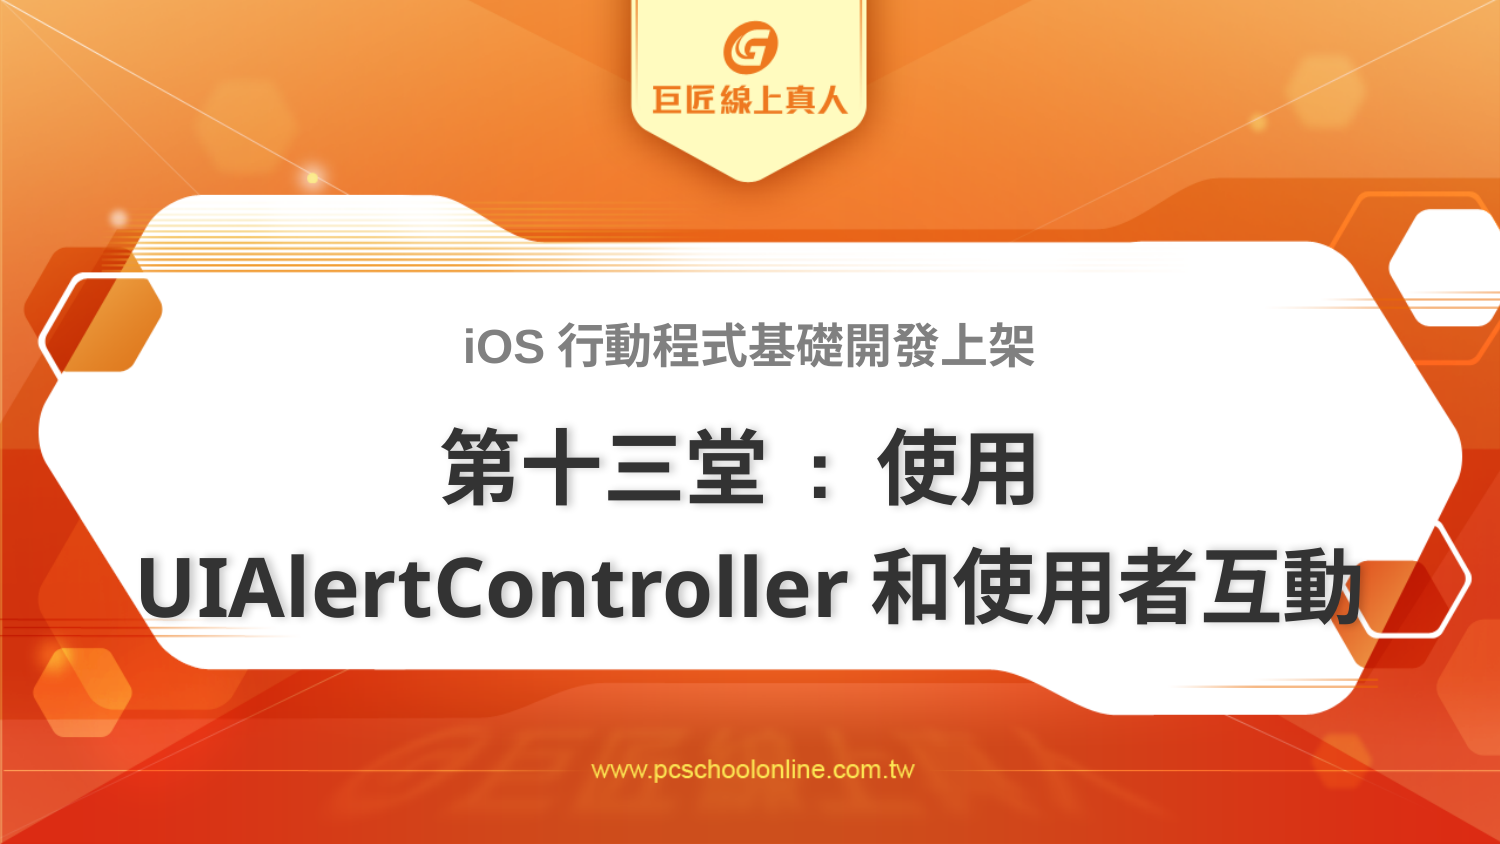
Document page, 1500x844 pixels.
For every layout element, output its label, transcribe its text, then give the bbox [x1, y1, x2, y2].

list iOS行動程式基礎開發上架 [224, 302, 1276, 385]
picture [0, 0, 1500, 844]
title 第十三堂 : 使用UIAlertController和使用者互動 [119, 390, 1381, 657]
